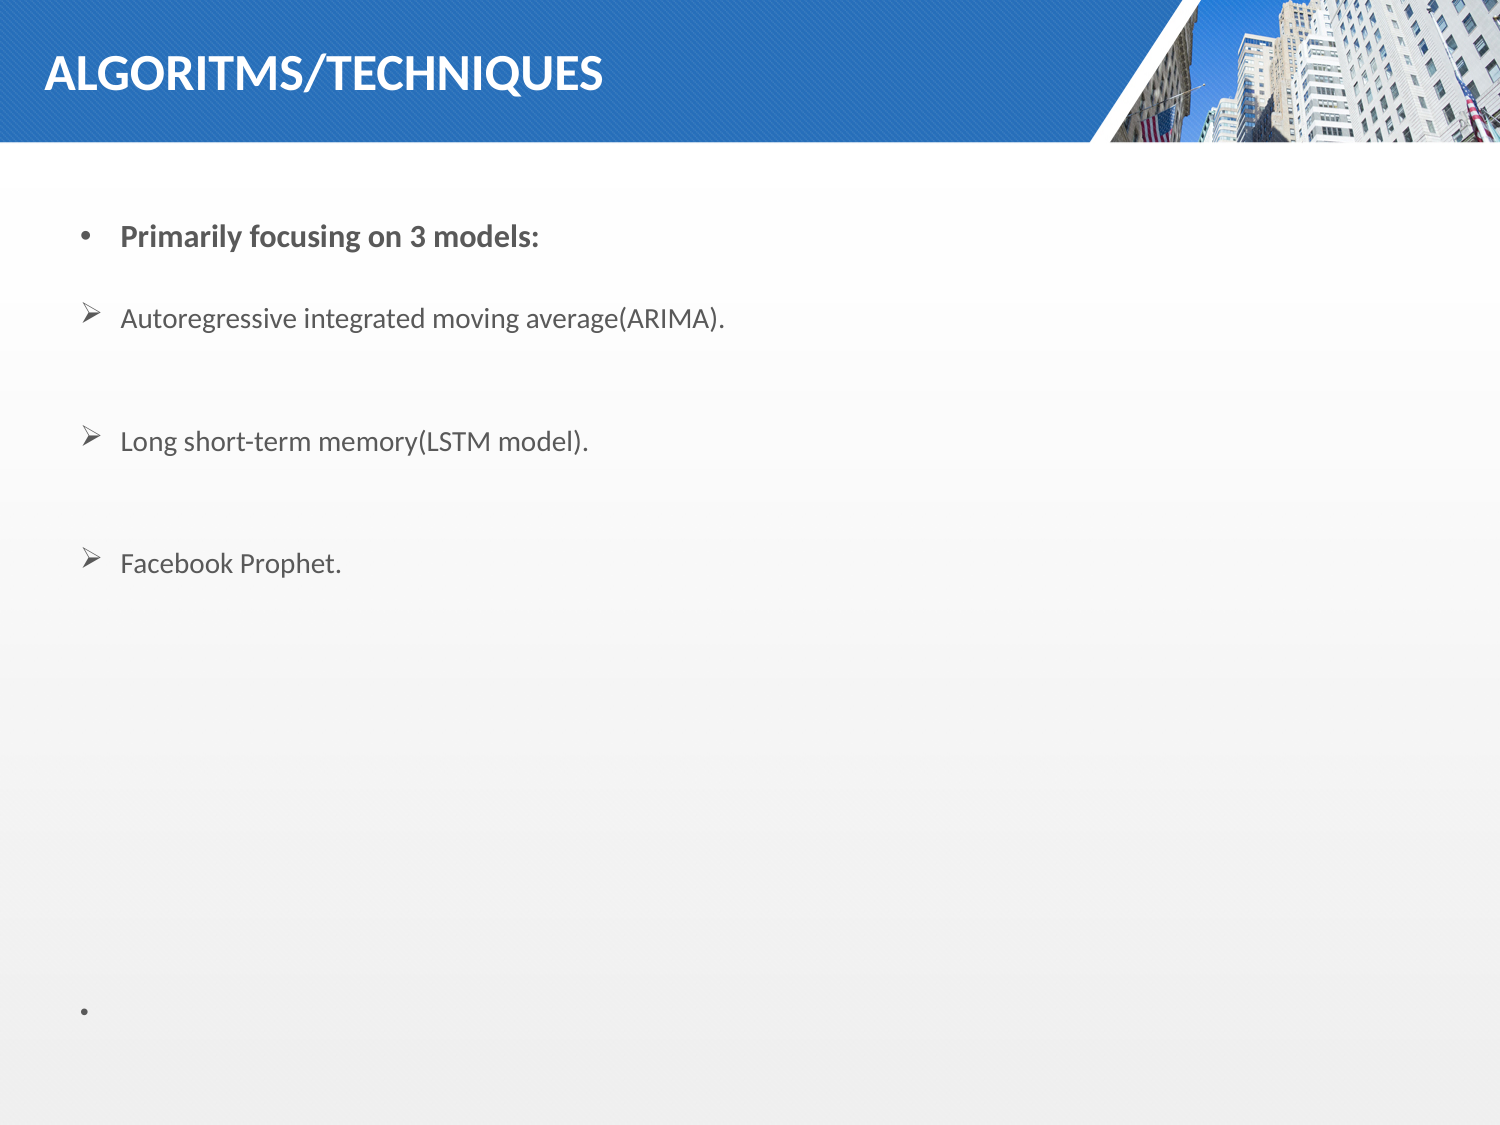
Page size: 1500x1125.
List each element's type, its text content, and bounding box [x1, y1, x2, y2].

list Primarily focusing on 3 models: Autoregressive integrated moving average(ARIMA). Long short-term memory(LSTM model). Facebook Prophet. [64, 208, 1444, 1045]
title ALGORITMS/TECHNIQUES [29, 4, 1287, 135]
picture [0, 0, 1500, 1125]
